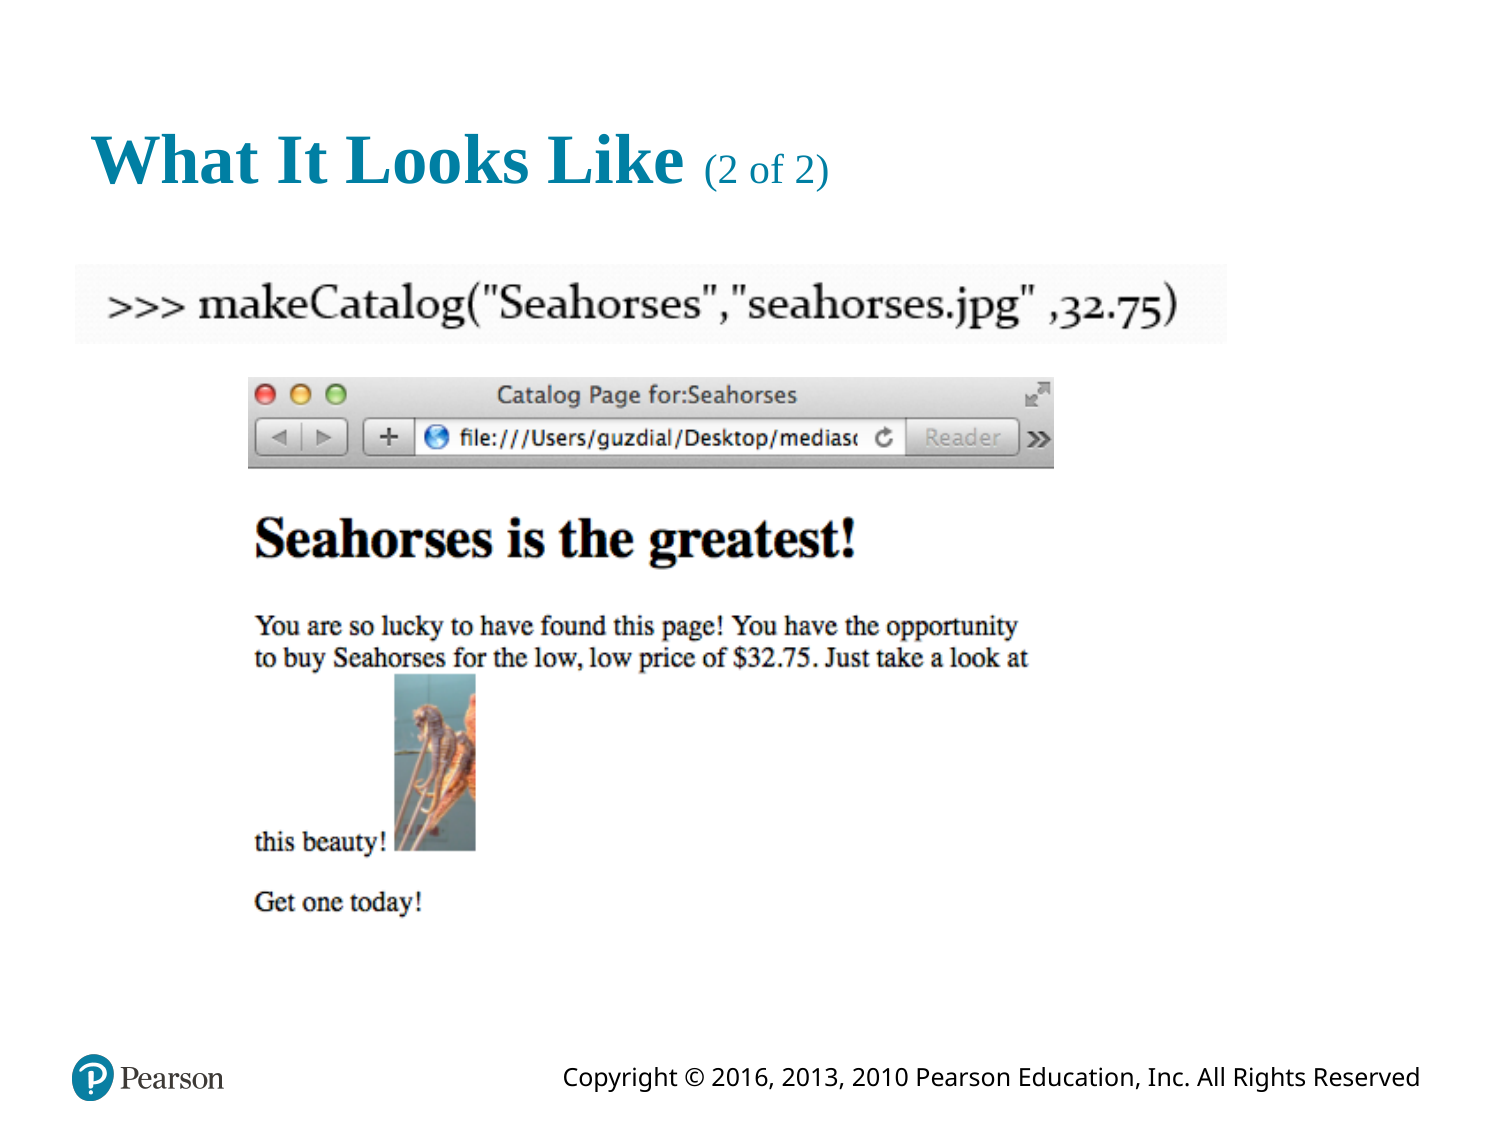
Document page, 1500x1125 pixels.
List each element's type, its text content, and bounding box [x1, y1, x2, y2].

picture [247, 377, 1054, 977]
picture [98, 1054, 224, 1101]
picture [72, 1054, 88, 1070]
picture [74, 264, 1228, 344]
picture [72, 1087, 83, 1101]
picture [80, 1063, 106, 1088]
title What It Looks Like (2 of 2) [75, 0, 1425, 213]
